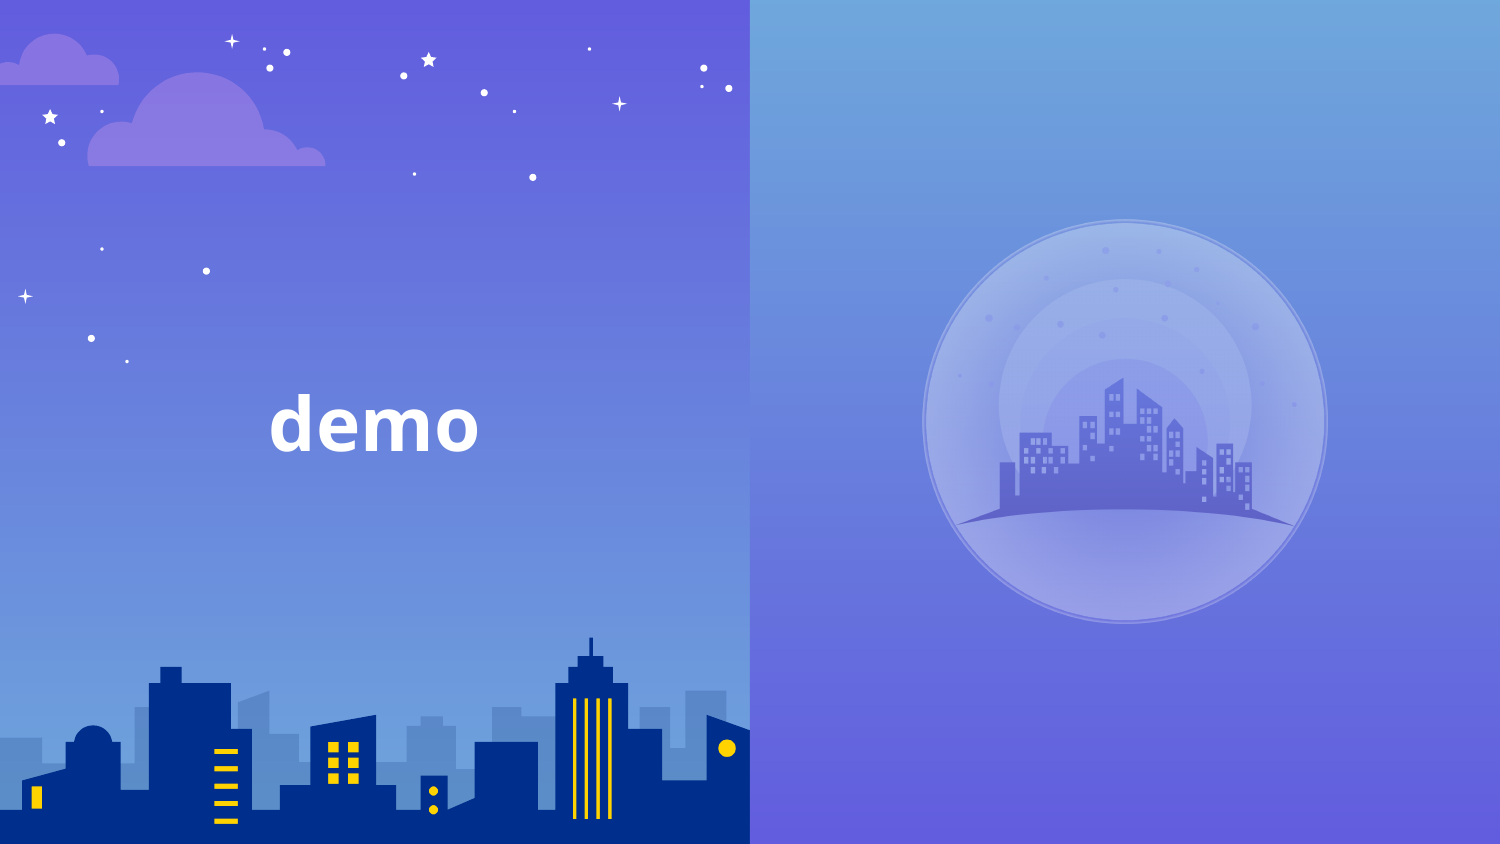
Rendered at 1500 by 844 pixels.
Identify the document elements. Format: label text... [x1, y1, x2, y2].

text_box [749, 0, 1500, 844]
title demo [0, 0, 749, 844]
picture [922, 219, 1328, 625]
